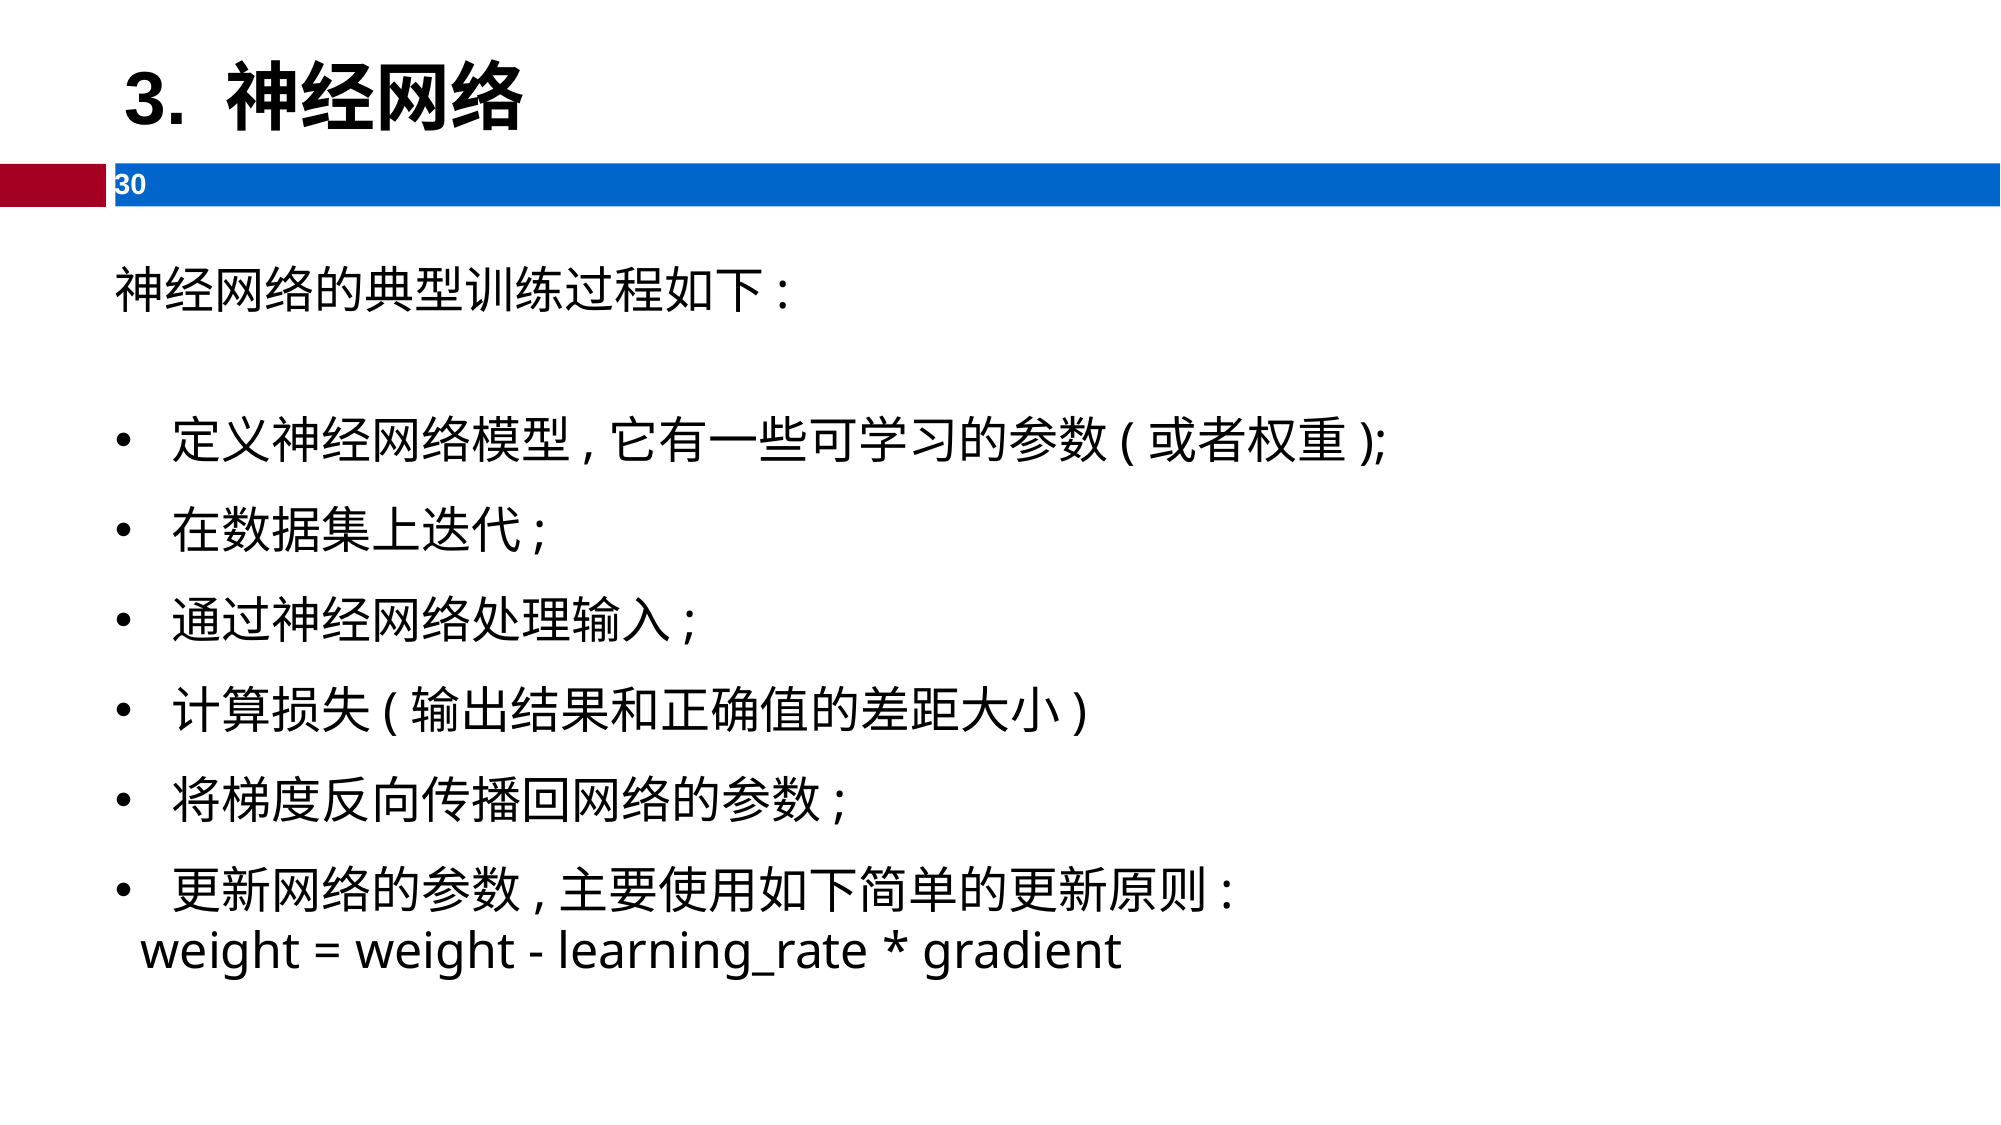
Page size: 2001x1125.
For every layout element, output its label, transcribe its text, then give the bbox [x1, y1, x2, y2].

title 3. 神经网络 [109, 38, 2000, 150]
text_box 神经网络的典型训练过程如下: 定义神经网络模型,它有一些可学习的参数(或者权重); 在数据集上迭代; 通过神经网络处理输入; 计算损失(输出结果和正确值的差距大小) 将梯度反向传播回网络的参数; 更新网络的参数,主要使用如下简单的更新原则: weight = weight - learning_rate * gradient [99, 251, 1605, 1047]
